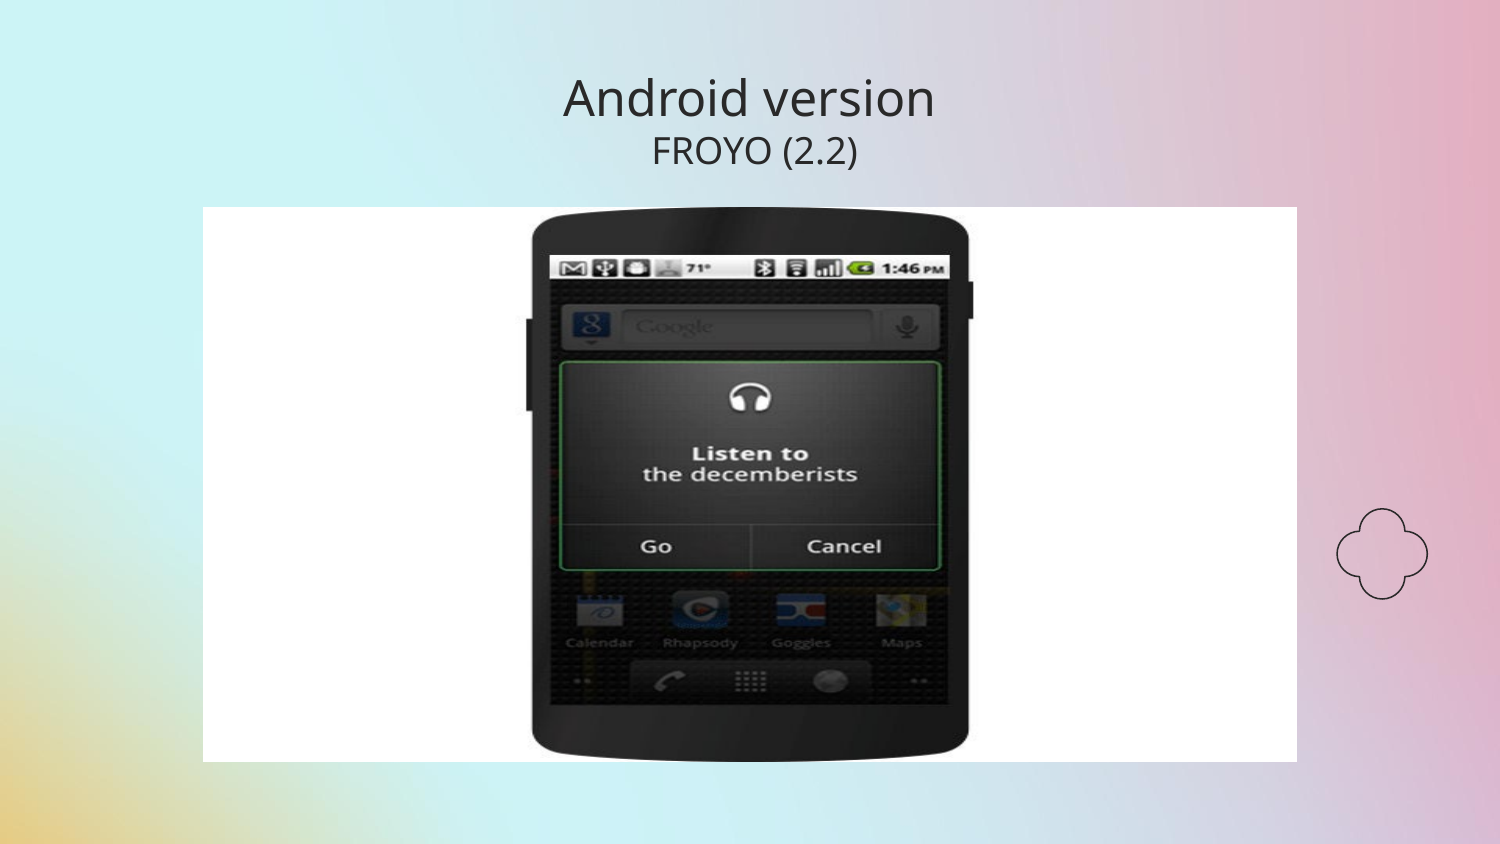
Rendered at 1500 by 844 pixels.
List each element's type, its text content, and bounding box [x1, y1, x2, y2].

picture [0, 0, 1500, 844]
title Android version FROYO (2.2) [245, 51, 1255, 189]
